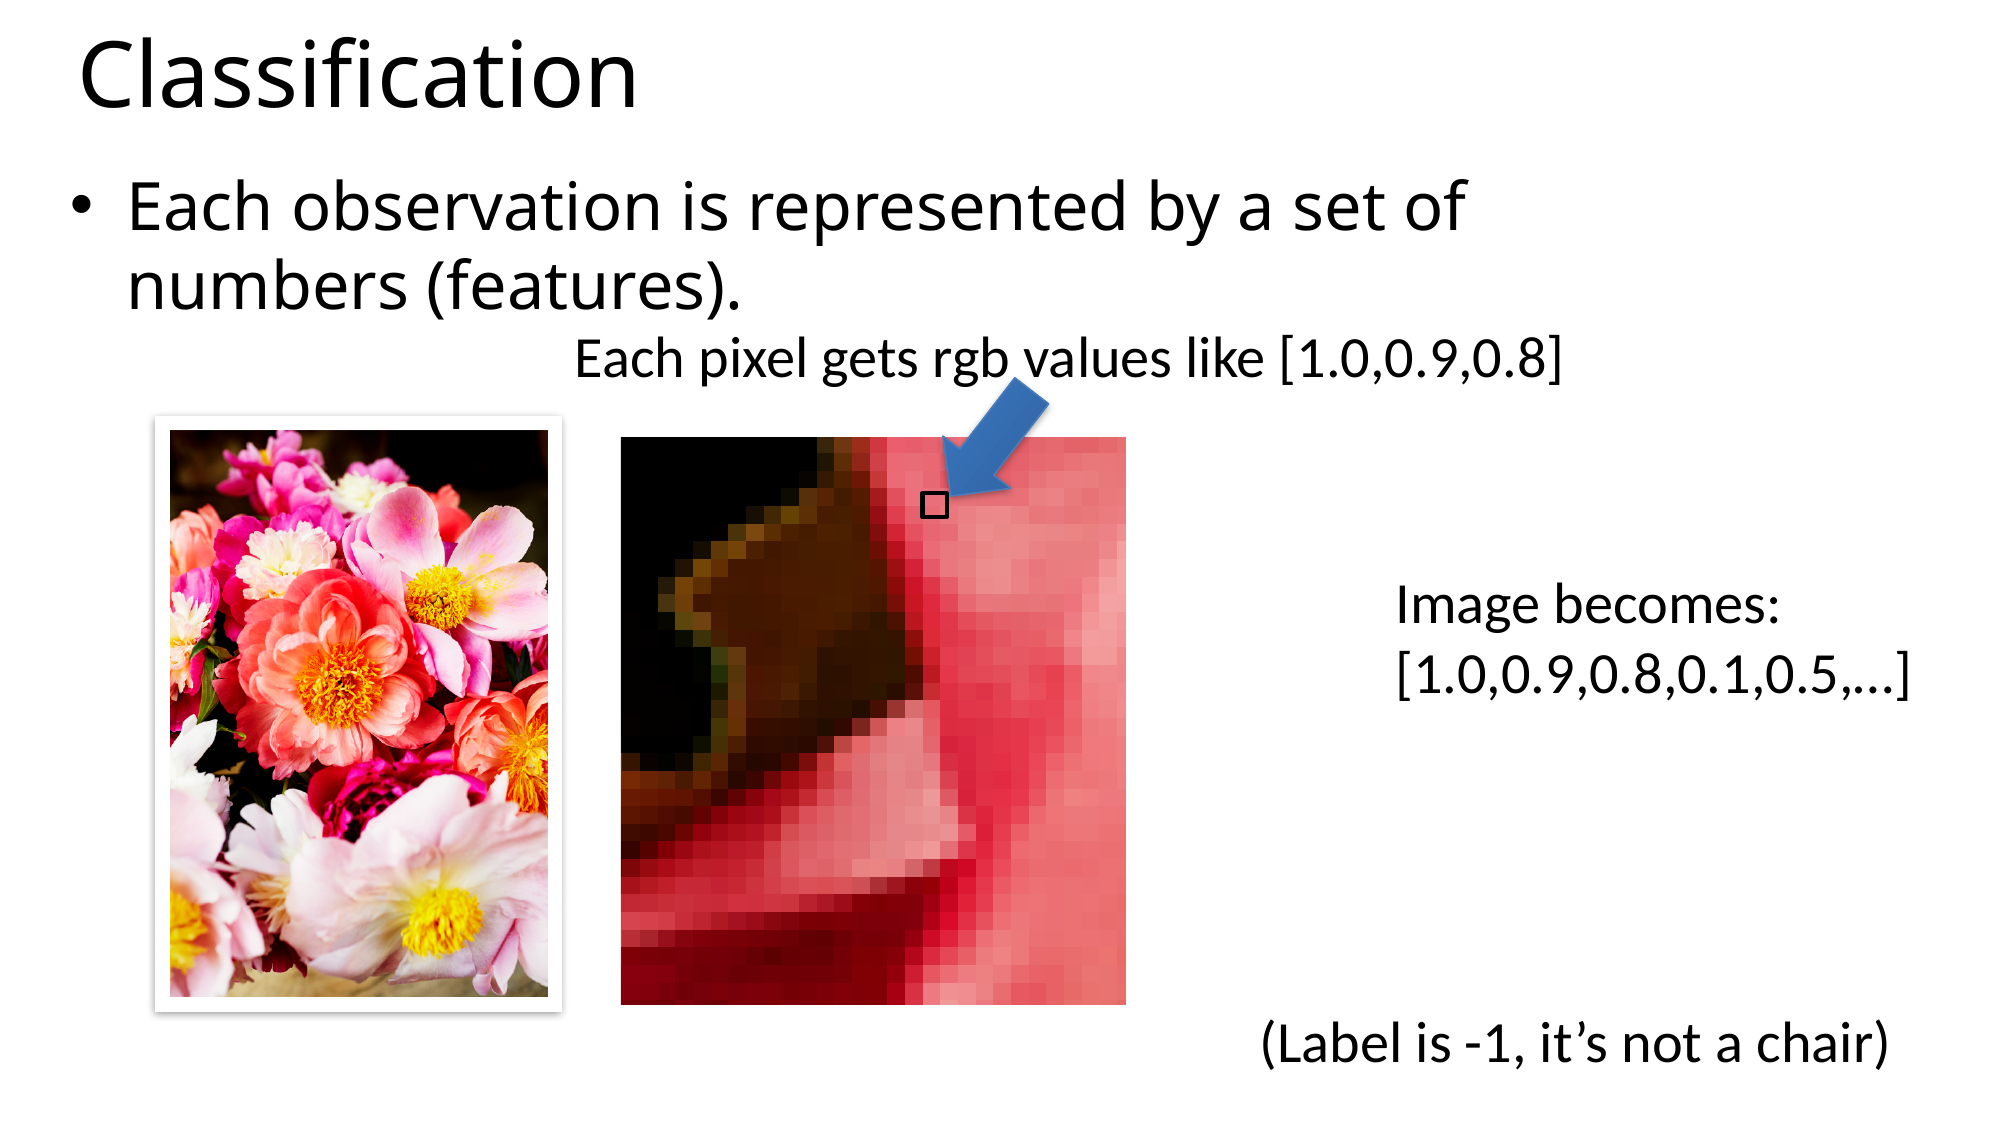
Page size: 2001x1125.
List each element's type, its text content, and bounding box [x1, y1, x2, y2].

list Each observation is represented by a set of numbers (features). [55, 155, 1621, 1024]
text_box (Label is -1, it’s not a chair) [1244, 997, 1907, 1082]
text_box Each pixel gets rgb values like [1.0,0.9,0.8] [560, 312, 1620, 397]
picture [620, 437, 1127, 1005]
title Classification [62, 29, 1953, 205]
text_box Image becomes: [1.0,0.9,0.8,0.1,0.5,…] [1380, 557, 1928, 713]
picture [169, 429, 549, 998]
text_box [969, 377, 1050, 435]
